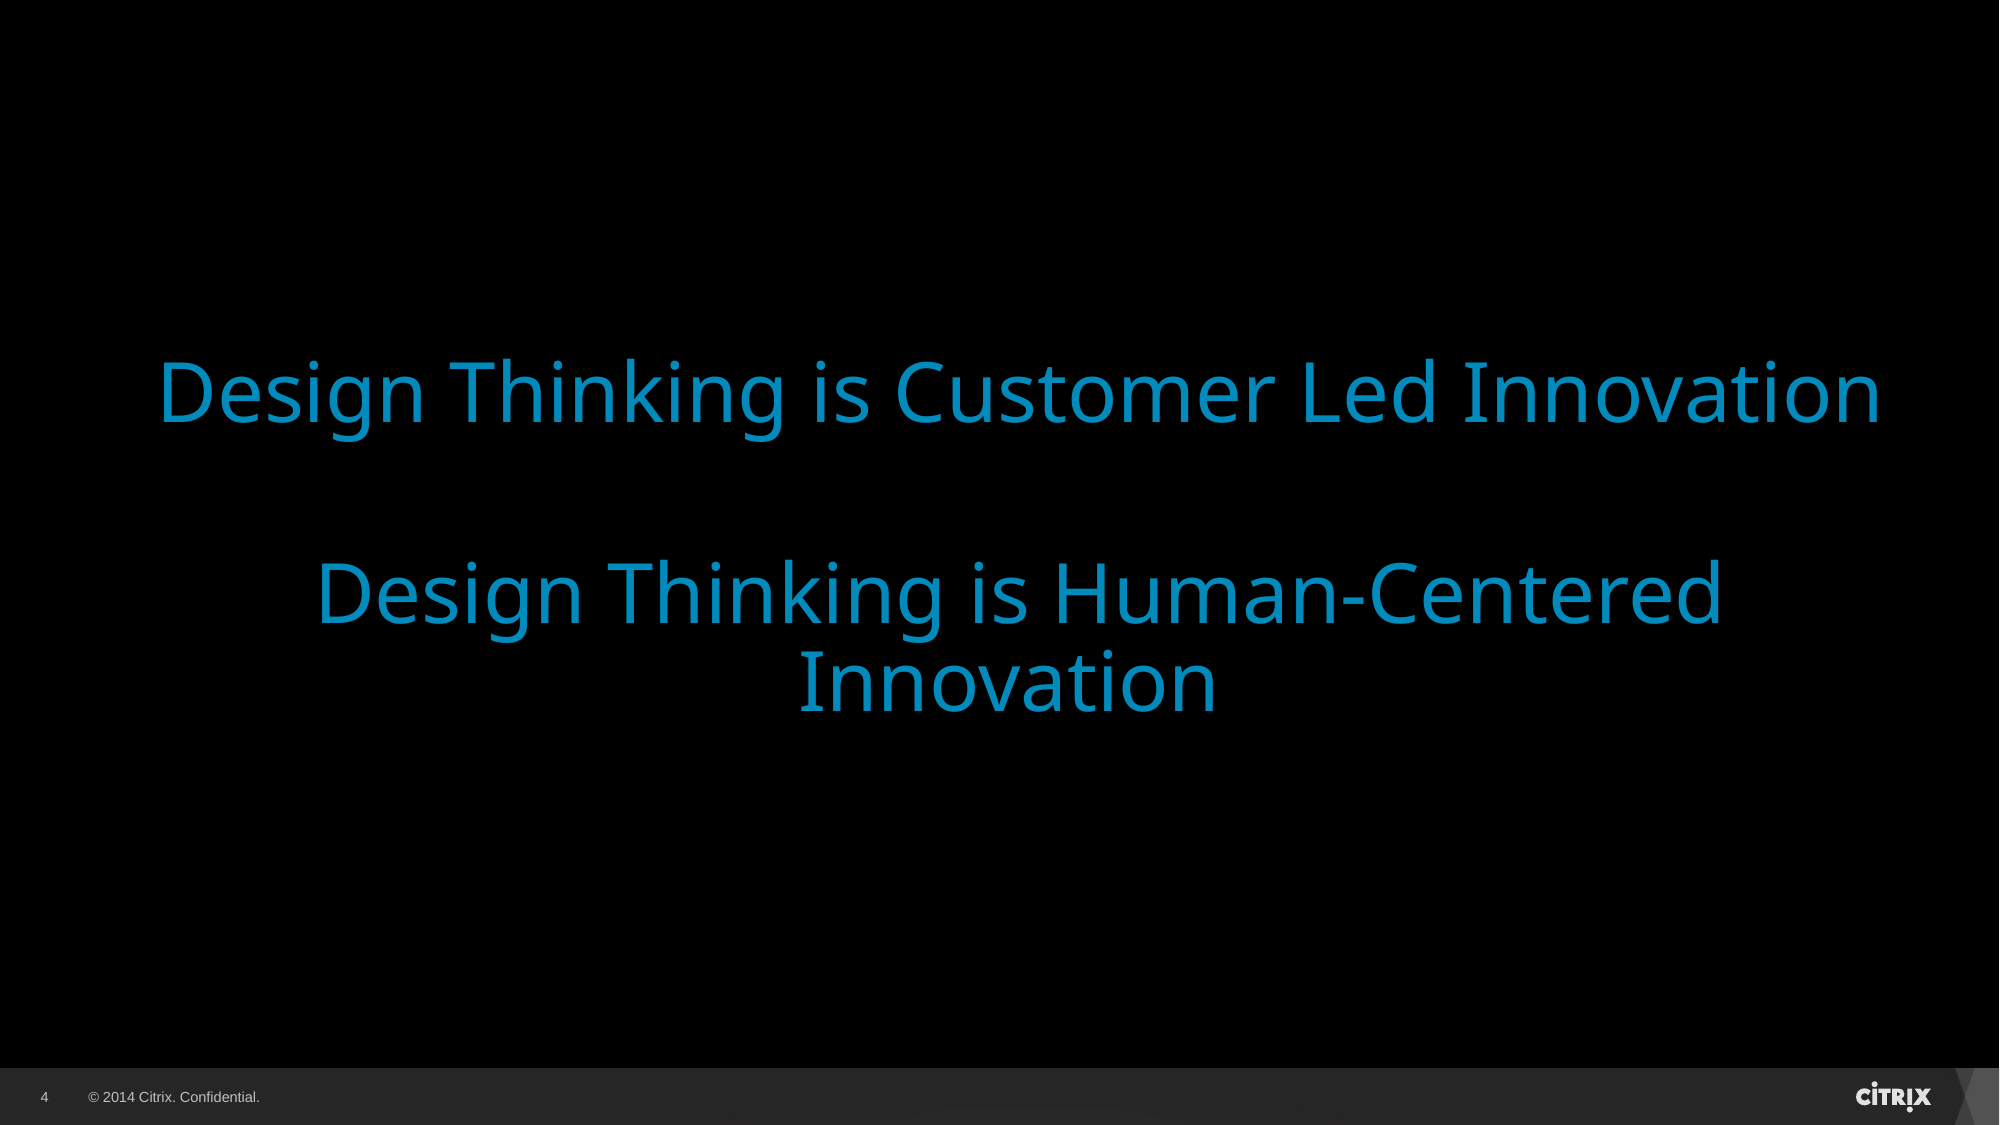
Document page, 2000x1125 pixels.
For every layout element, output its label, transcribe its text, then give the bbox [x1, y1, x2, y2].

picture [0, 1068, 2000, 1125]
list Design Thinking is Human-Centered Innovation [87, 631, 1931, 736]
text_box Design Thinking is Customer Led Innovation [87, 344, 1931, 448]
